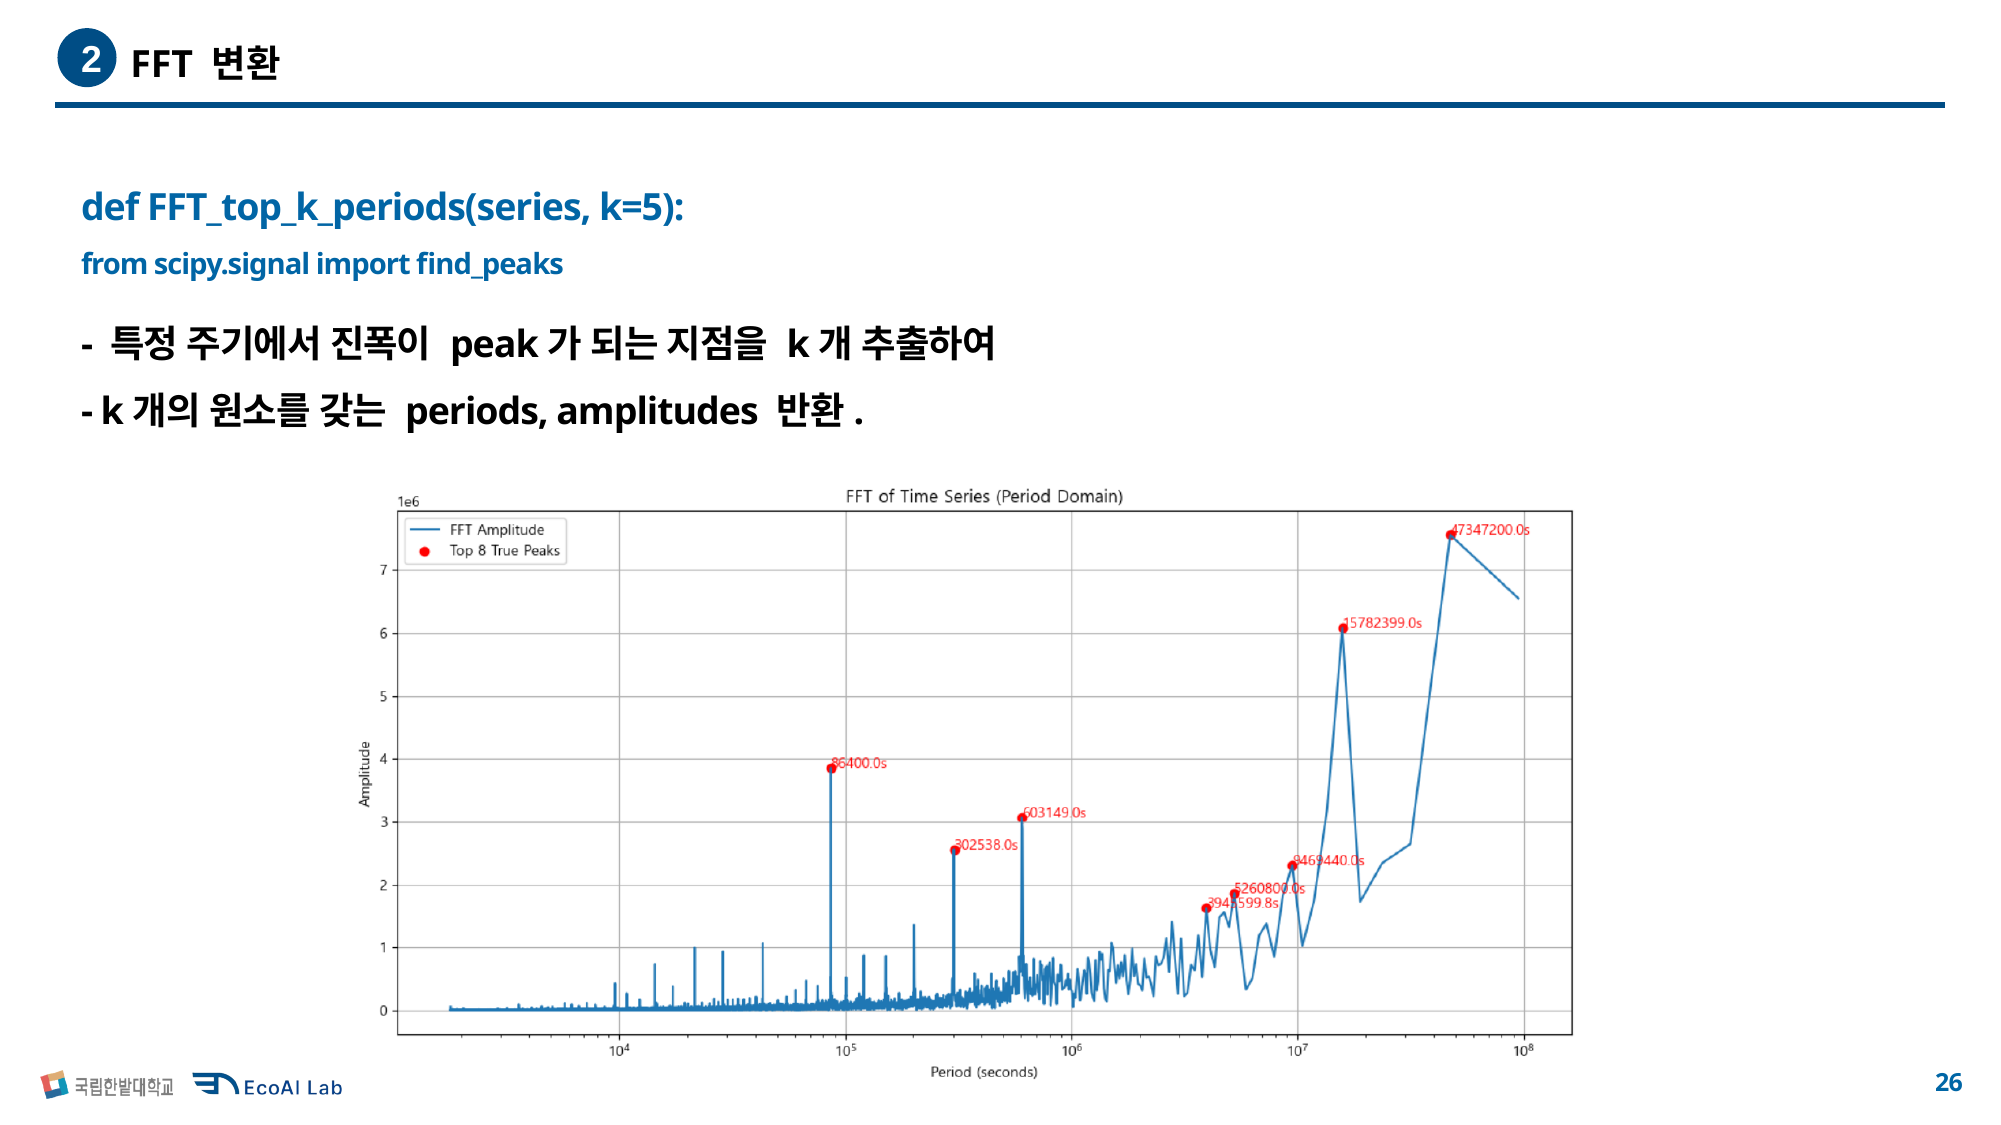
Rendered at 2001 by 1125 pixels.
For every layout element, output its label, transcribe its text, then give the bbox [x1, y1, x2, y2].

picture [40, 1070, 173, 1099]
text_box def FFT_top_k_periods(series, k=5): from scipy.signal import find_peaks - 특정 주기에서 진폭이 peak가 되는 지점을 k개 추출하여 - k개의 원소를 갖는 periods, amplitudes 반환. [66, 153, 1863, 440]
picture [191, 1072, 342, 1095]
text_box 25 [1928, 1066, 1973, 1101]
text_box 2 [55, 26, 119, 89]
text_box FFT 변환 [115, 9, 1885, 93]
picture [349, 479, 1580, 1086]
